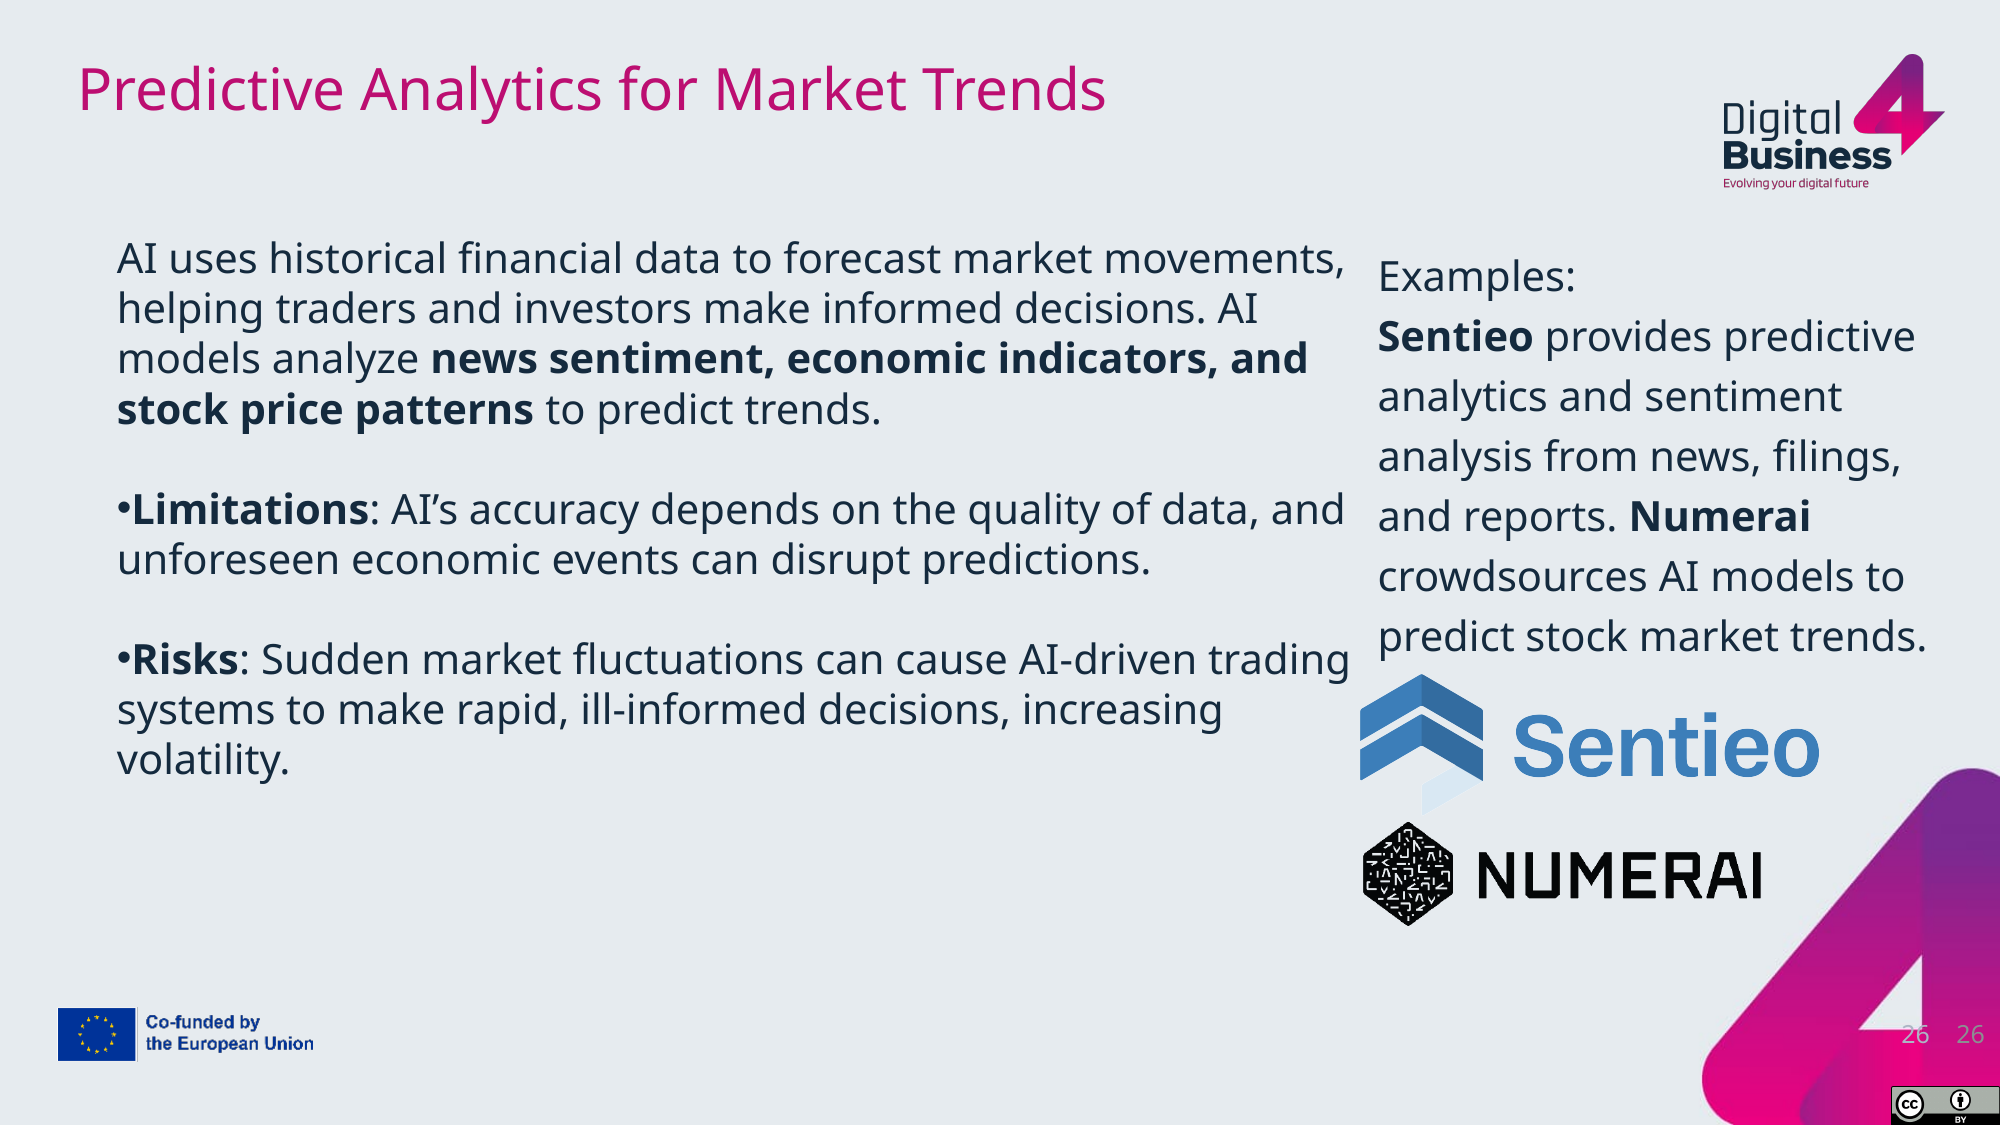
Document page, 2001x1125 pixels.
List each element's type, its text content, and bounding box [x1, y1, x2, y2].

text_box AI uses historical financial data to forecast market movements, helping traders and investors make informed decisions. AI models analyze news sentiment, economic indicators, and stock price patterns to predict trends. Limitations: AI’s accuracy depends on the quality of data, and unforeseen economic events can disrupt predictions. Risks: Sudden market fluctuations can cause AI-driven trading systems to make rapid, ill-informed decisions, increasing volatility. [102, 224, 1375, 840]
picture [0, 0, 2000, 1125]
title Predictive Analytics for Market Trends [62, 29, 1631, 200]
slide_number 26 [1911, 1005, 2000, 1066]
list Examples: Sentieo provides predictive analytics and sentiment analysis from news, filings, and reports. Numerai crowdsources AI models to predict stock market trends. [1375, 232, 2000, 344]
